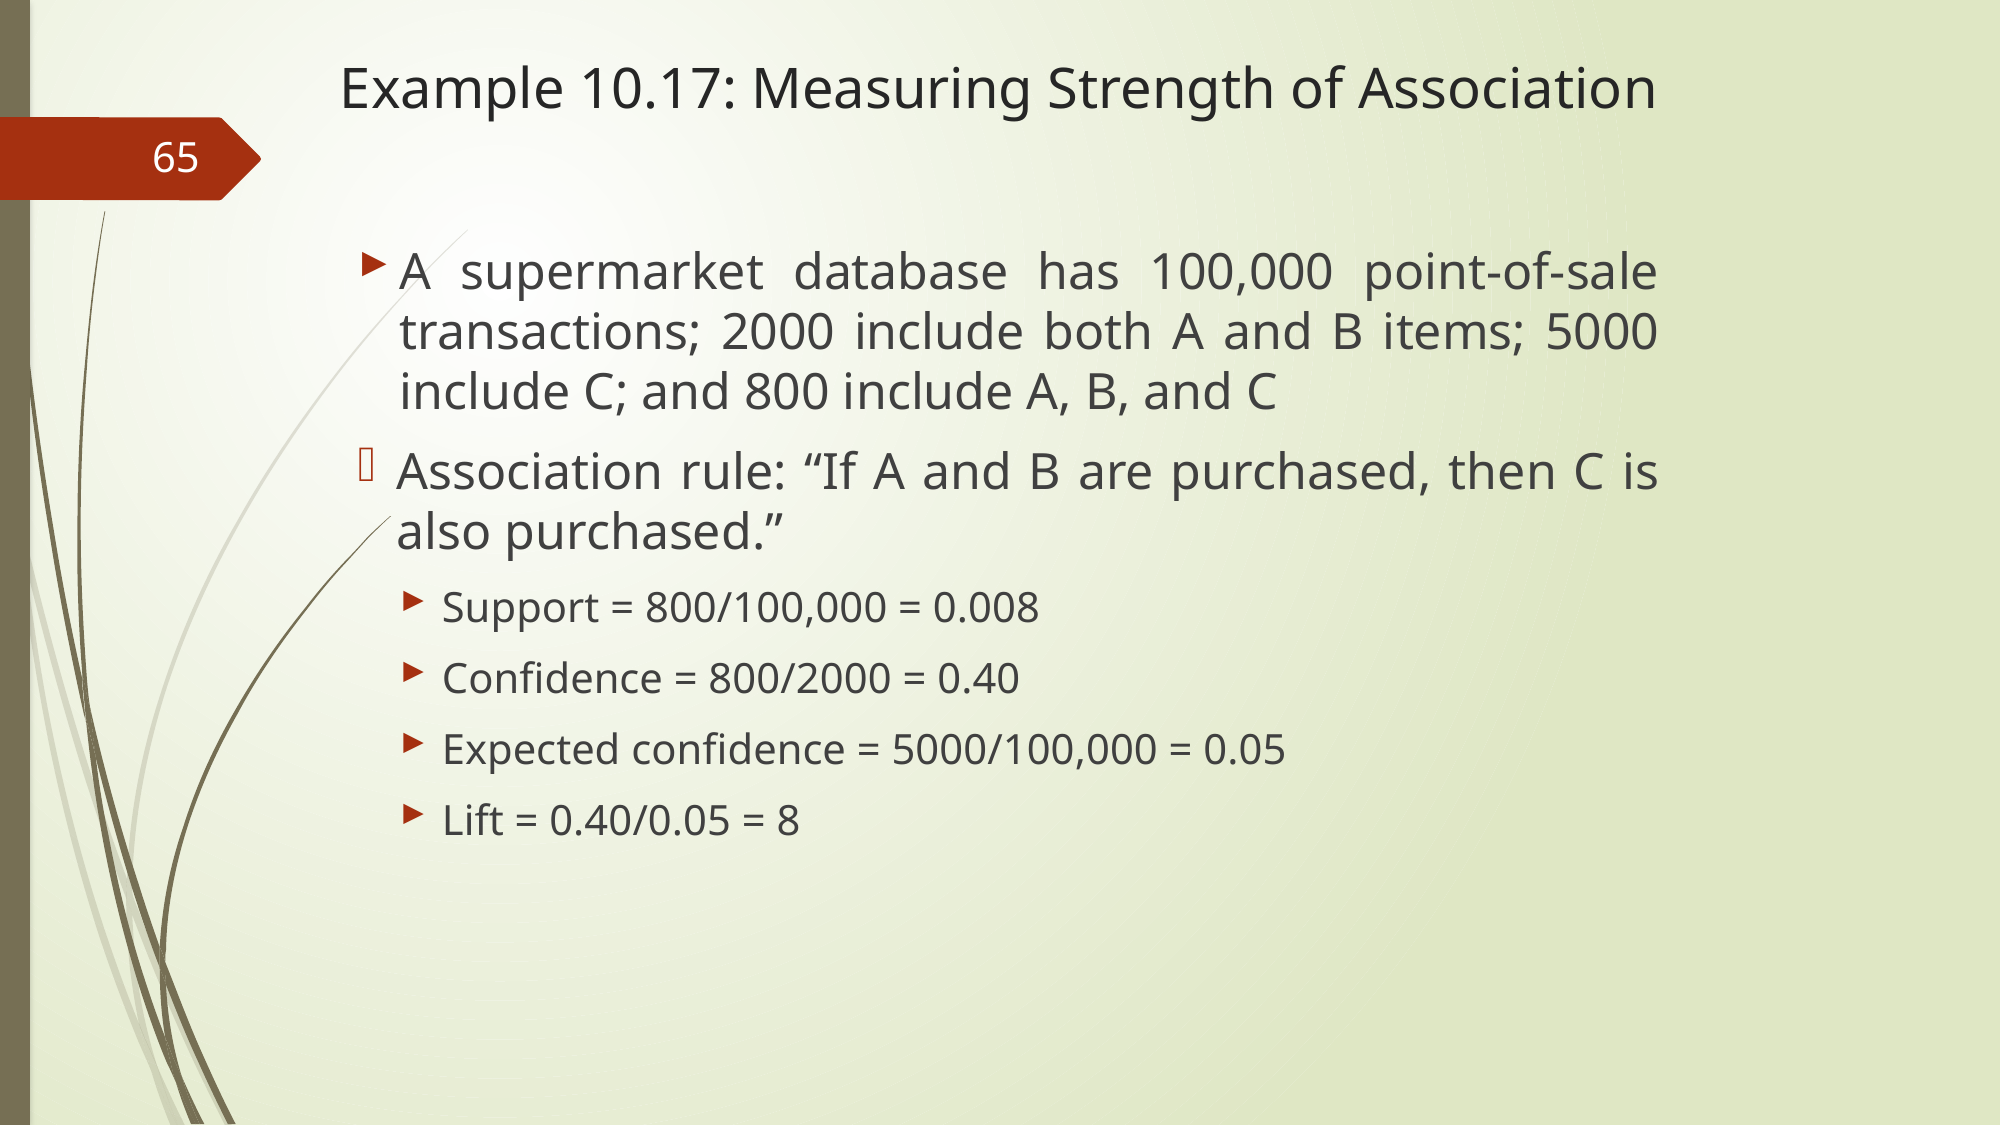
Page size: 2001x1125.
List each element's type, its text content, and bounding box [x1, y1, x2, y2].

title Example 10.17: Measuring Strength of Association [324, 45, 1675, 175]
slide_number 65 [87, 129, 216, 190]
list A supermarket database has 100,000 point-of-sale transactions; 2000 include both A and B items; 5000 include C; and 800 include A, B, and C Association rule: “If A and B are purchased, then C is also purchased.” Support = 800/100,000 = 0.008 Confidence = 800/2000 = 0.40 Expected confidence = 5000/100,000 = 0.05 Lift = 0.40/0.05 = 8 [324, 231, 1675, 986]
